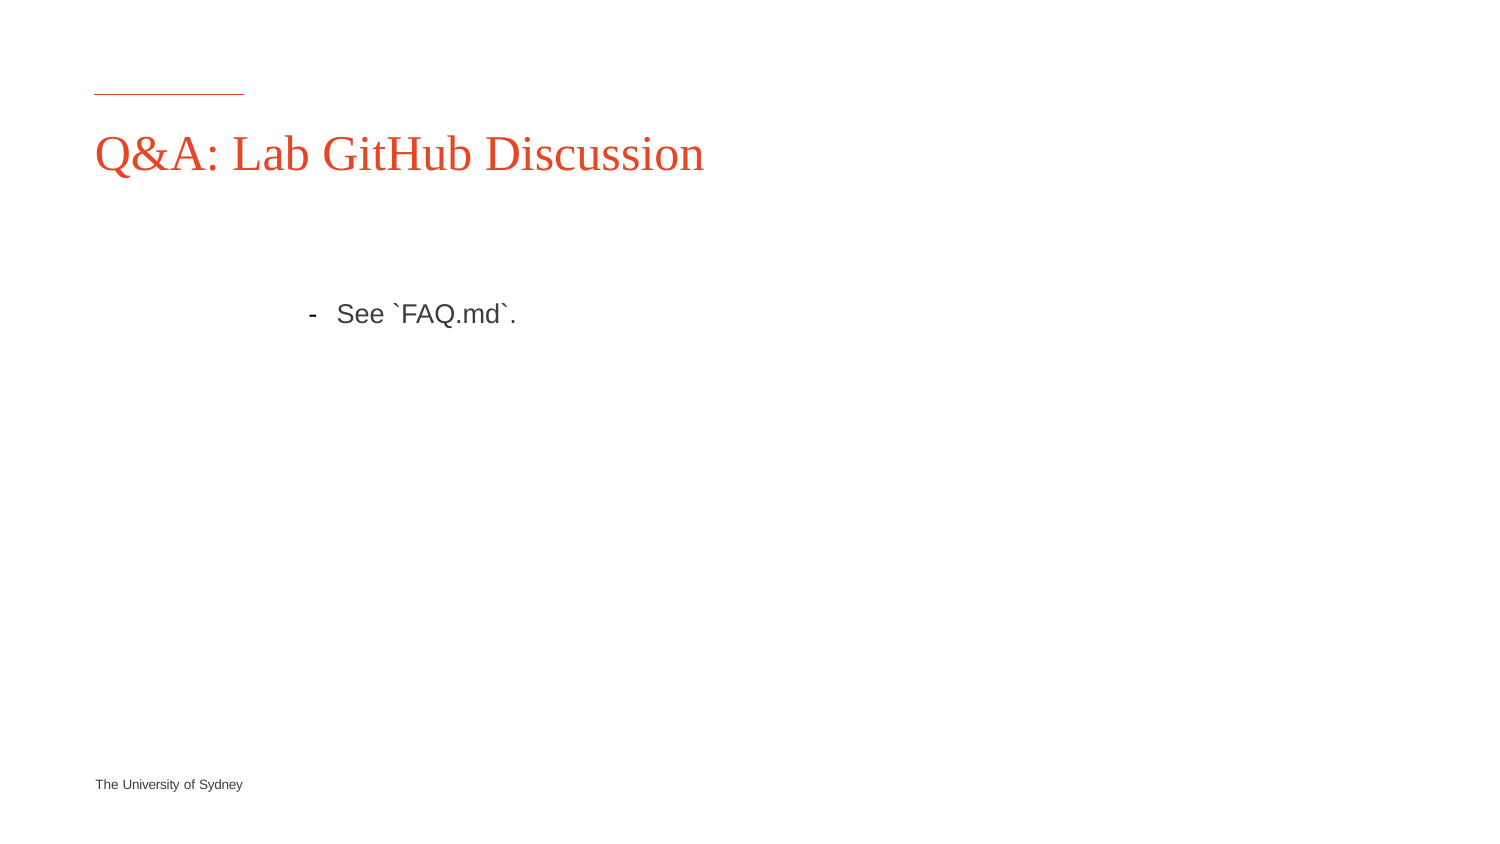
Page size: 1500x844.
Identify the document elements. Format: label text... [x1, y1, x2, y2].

title Q&A: Lab GitHub Discussion [94, 120, 1406, 182]
list See `FAQ.md`. [308, 296, 1406, 749]
